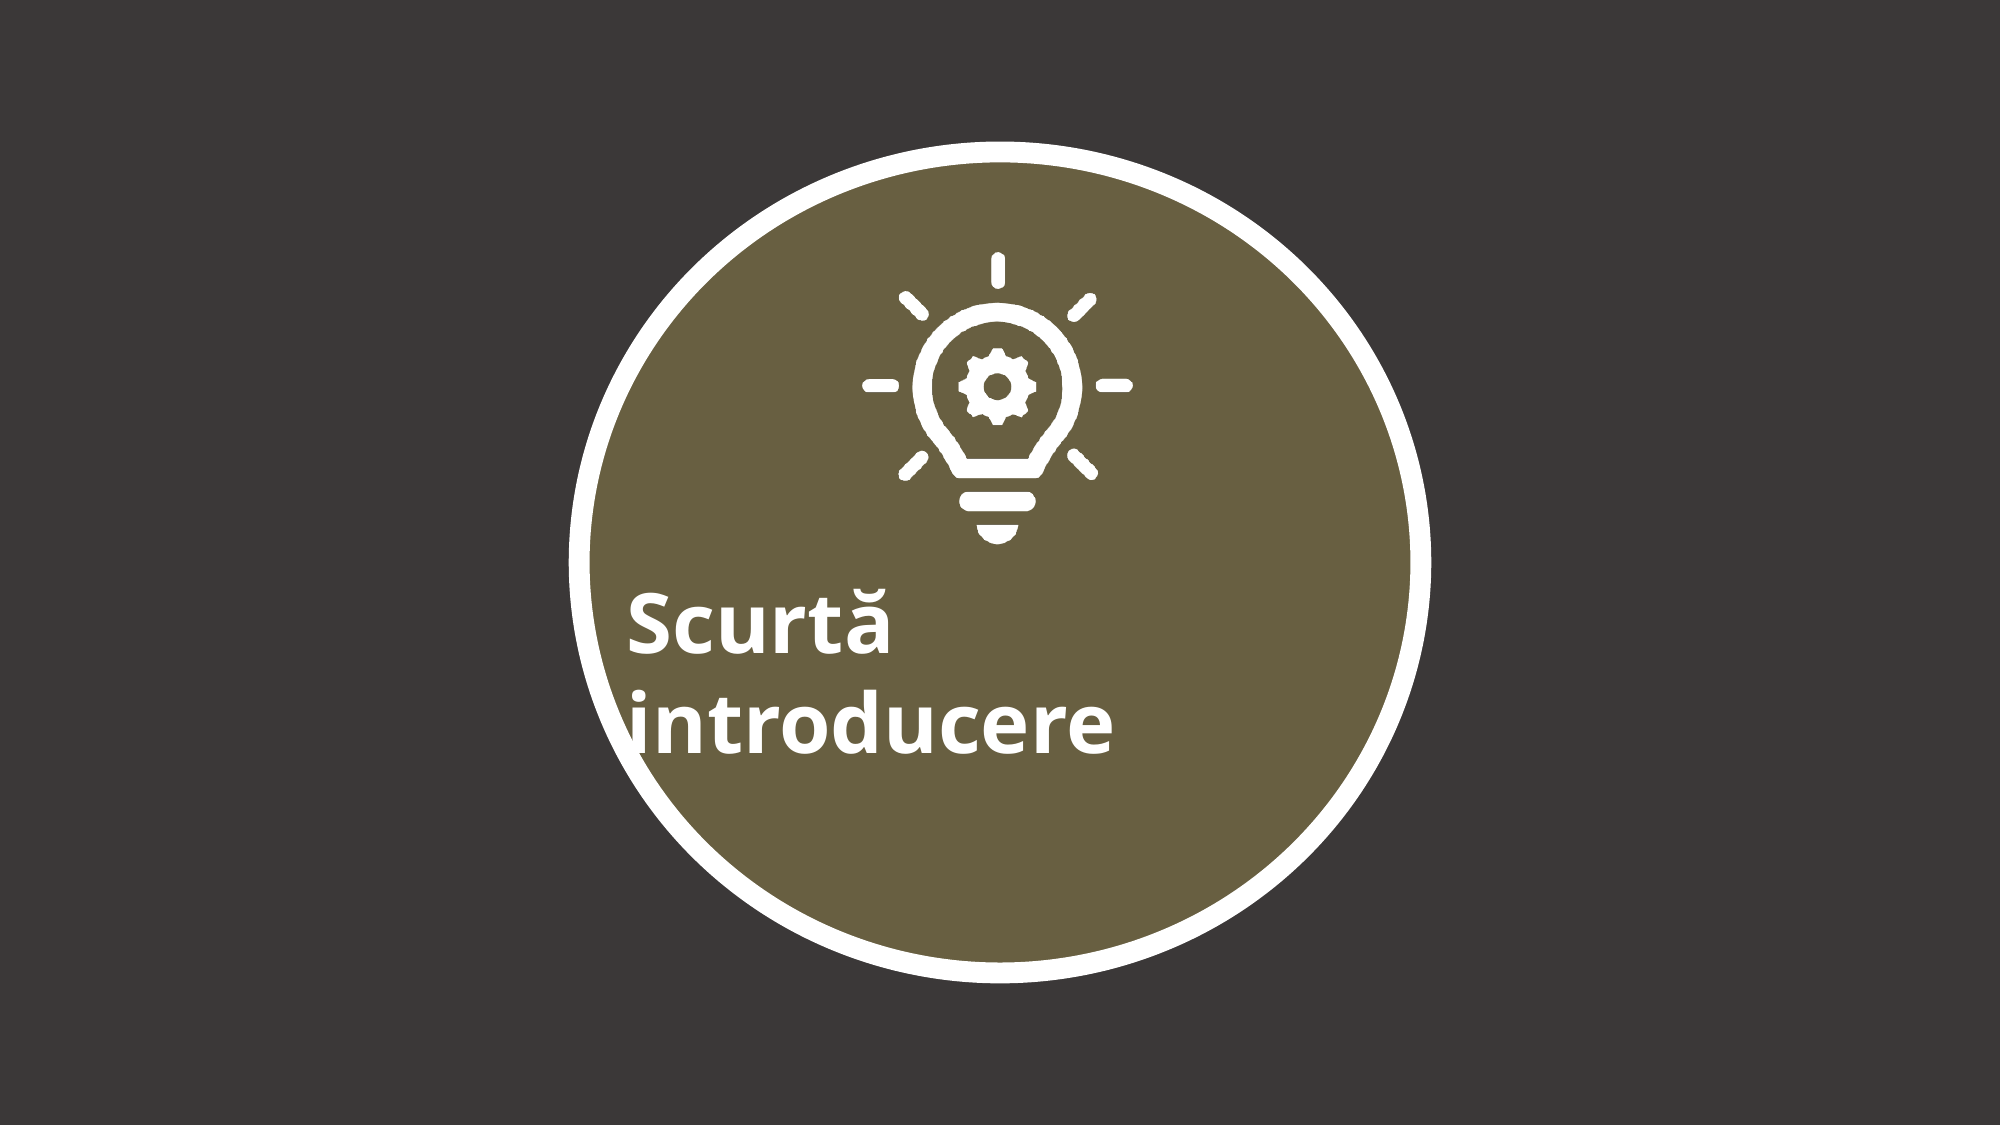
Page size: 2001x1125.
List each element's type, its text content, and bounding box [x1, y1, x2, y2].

text_box [578, 150, 1422, 725]
picture [837, 238, 1163, 563]
text_box Scurtă introducere [612, 562, 1388, 778]
text_box [640, 778, 1360, 974]
